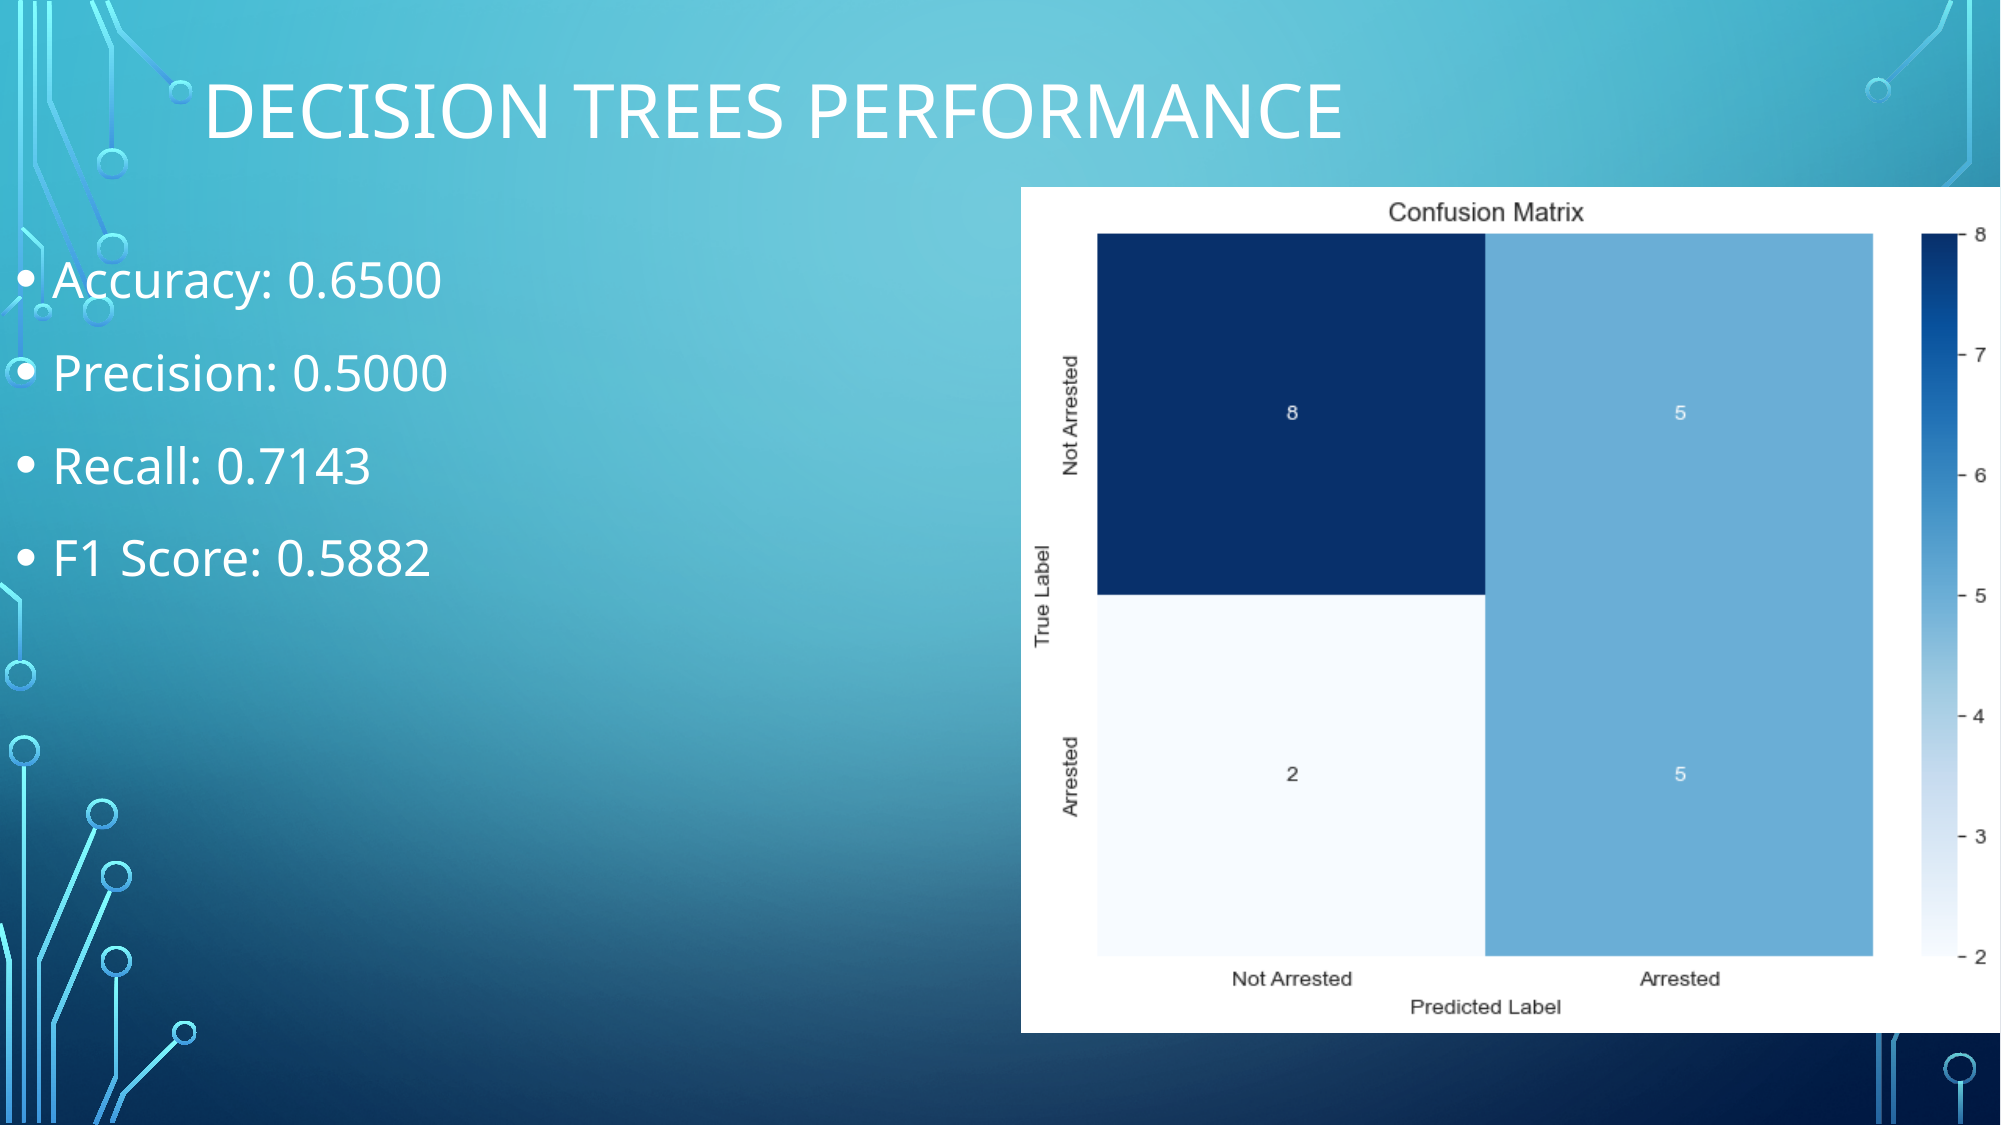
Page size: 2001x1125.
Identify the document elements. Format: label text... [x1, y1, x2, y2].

list Accuracy: 0.6500 Precision: 0.5000 Recall: 0.7143 F1 Score: 0.5882 [0, 228, 1000, 950]
title Decision trees performance [187, 0, 1813, 229]
picture [1021, 186, 2000, 1033]
